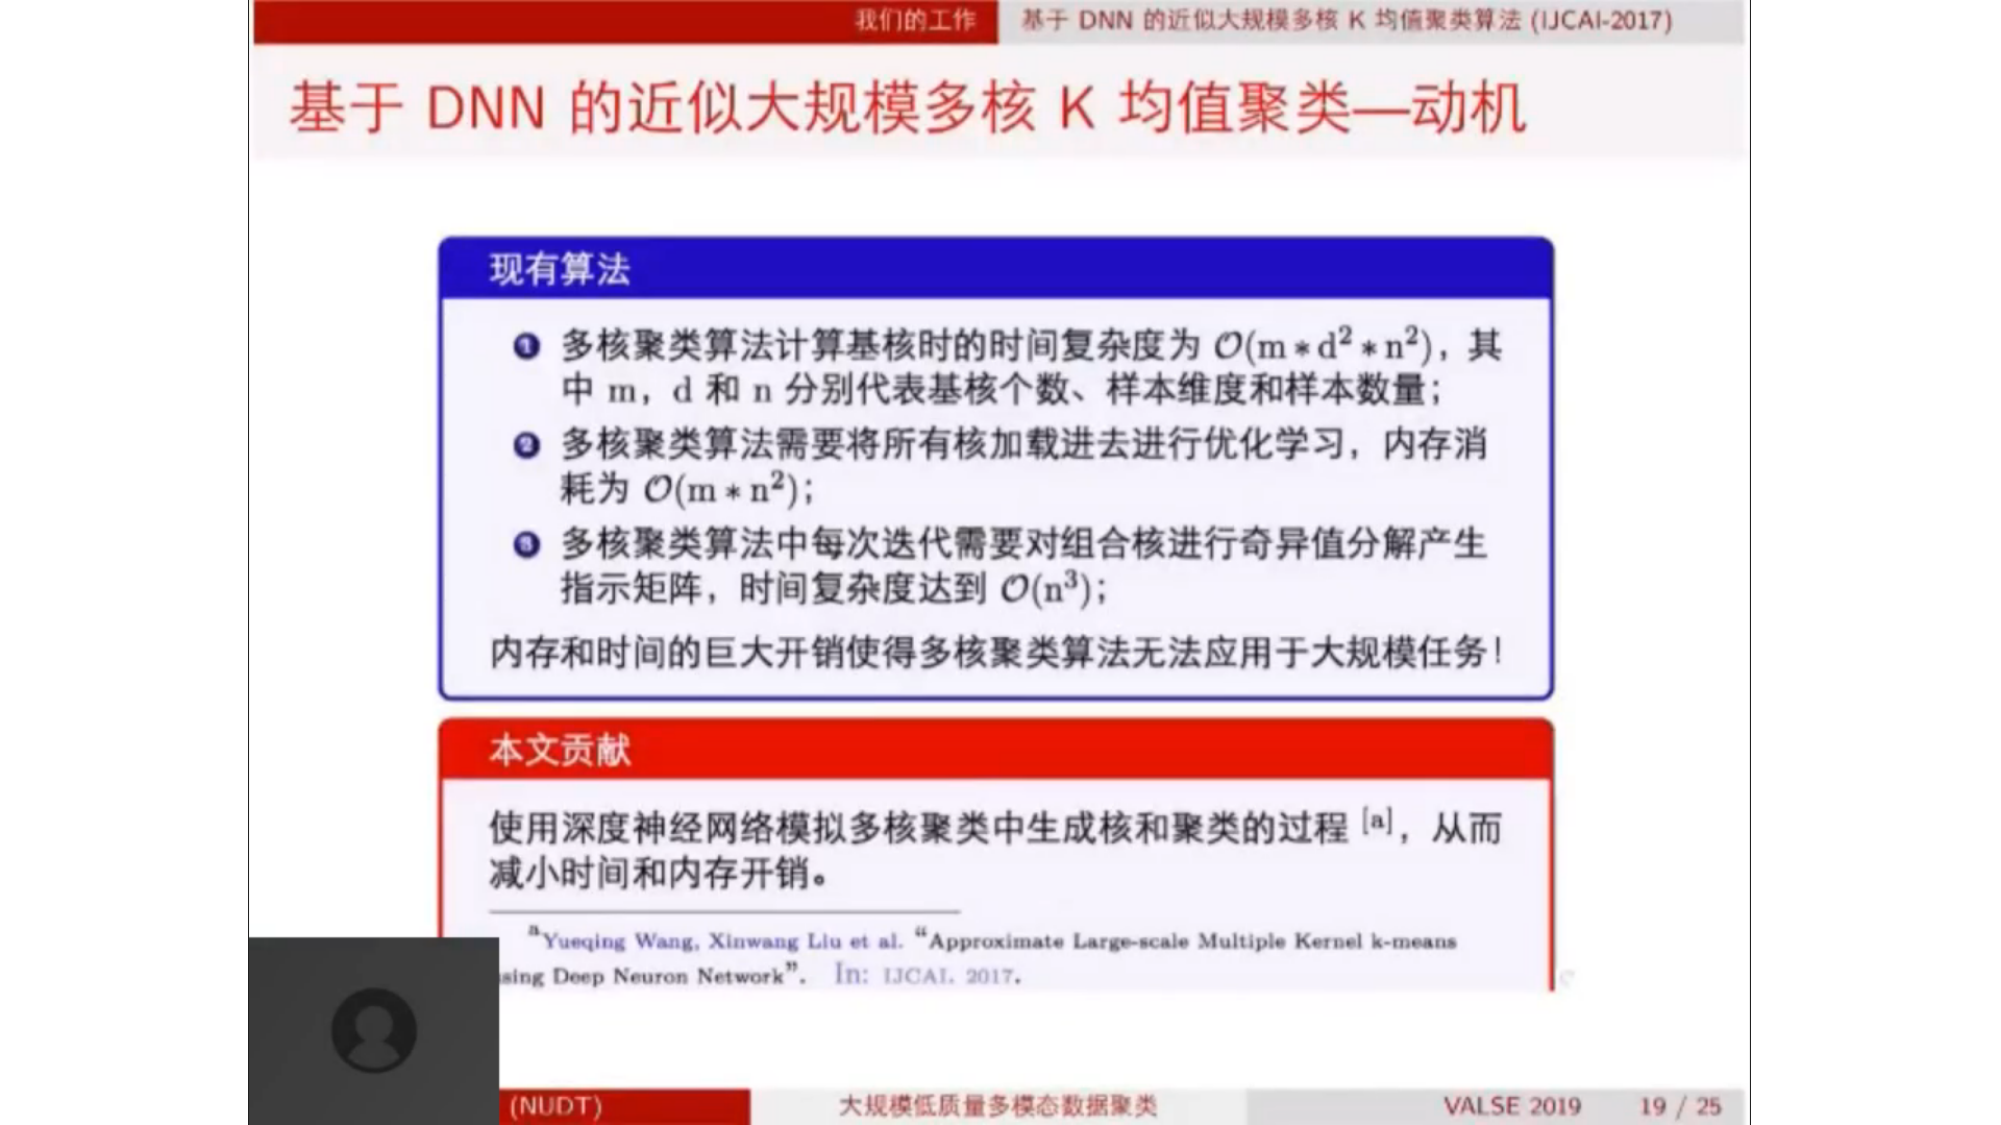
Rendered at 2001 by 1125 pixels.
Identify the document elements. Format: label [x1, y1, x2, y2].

picture [248, 0, 1752, 1125]
